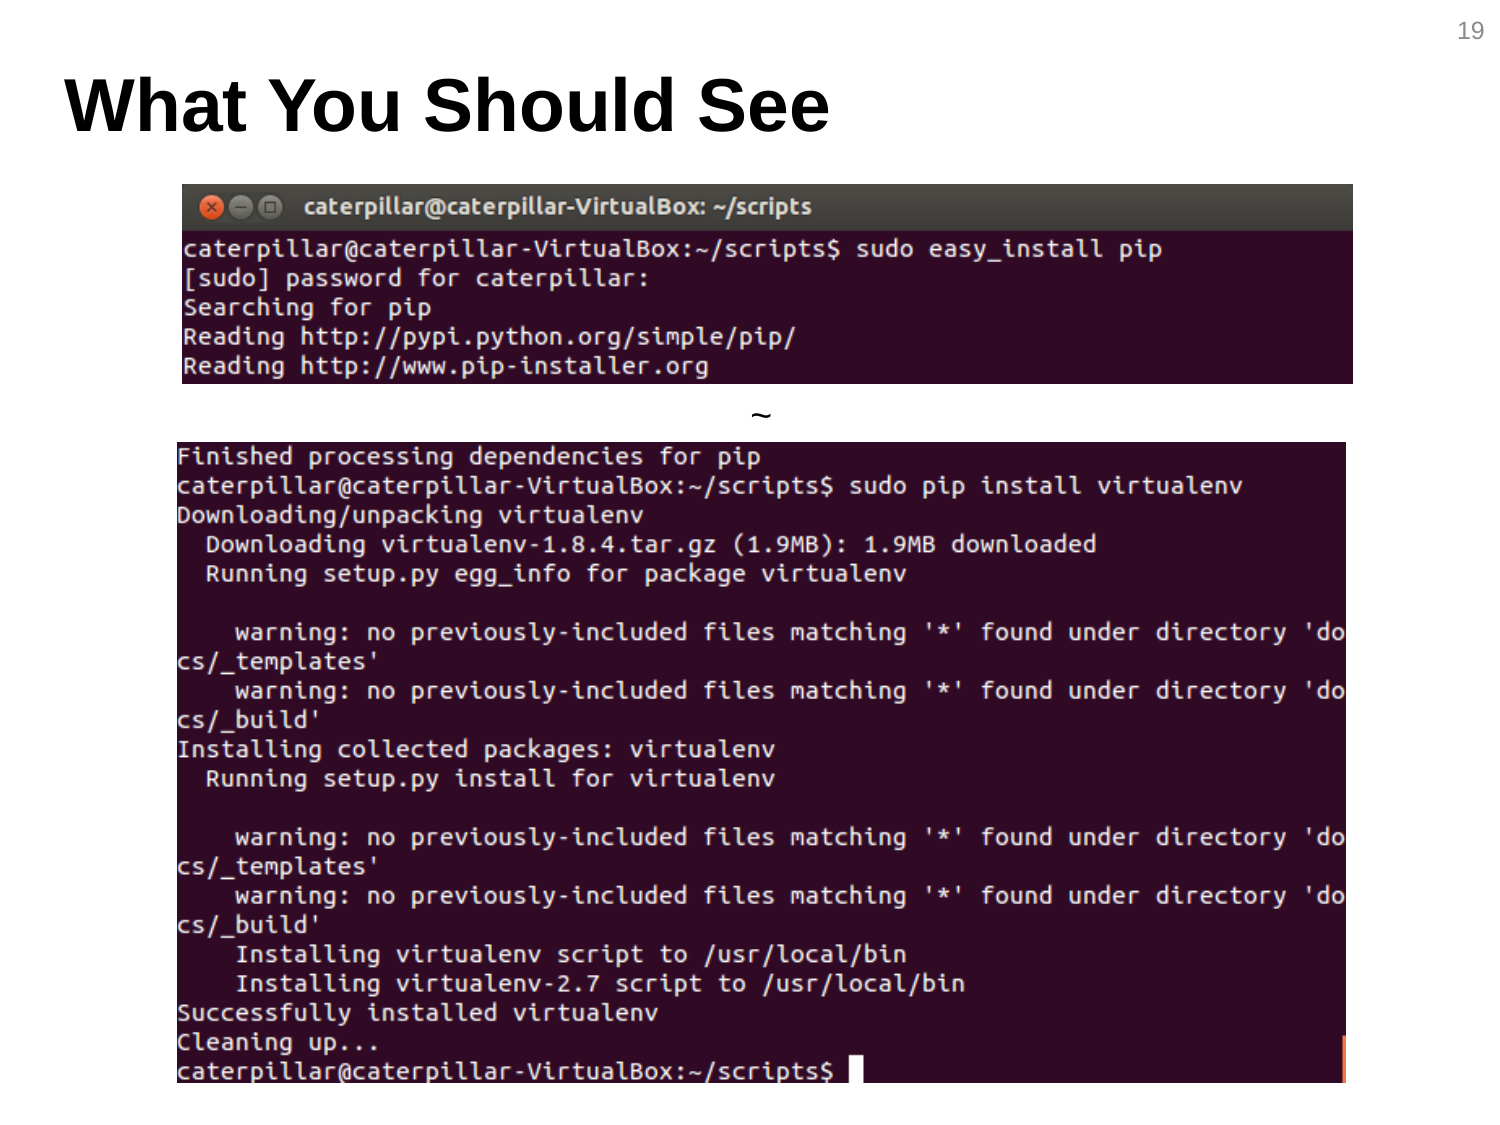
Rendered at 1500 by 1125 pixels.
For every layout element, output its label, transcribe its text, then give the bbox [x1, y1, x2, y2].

text_box ~ [735, 393, 788, 441]
slide_number 19 [1149, 0, 1500, 60]
picture [177, 442, 1346, 1083]
picture [182, 184, 1353, 385]
title What You Should See [49, 7, 1400, 195]
